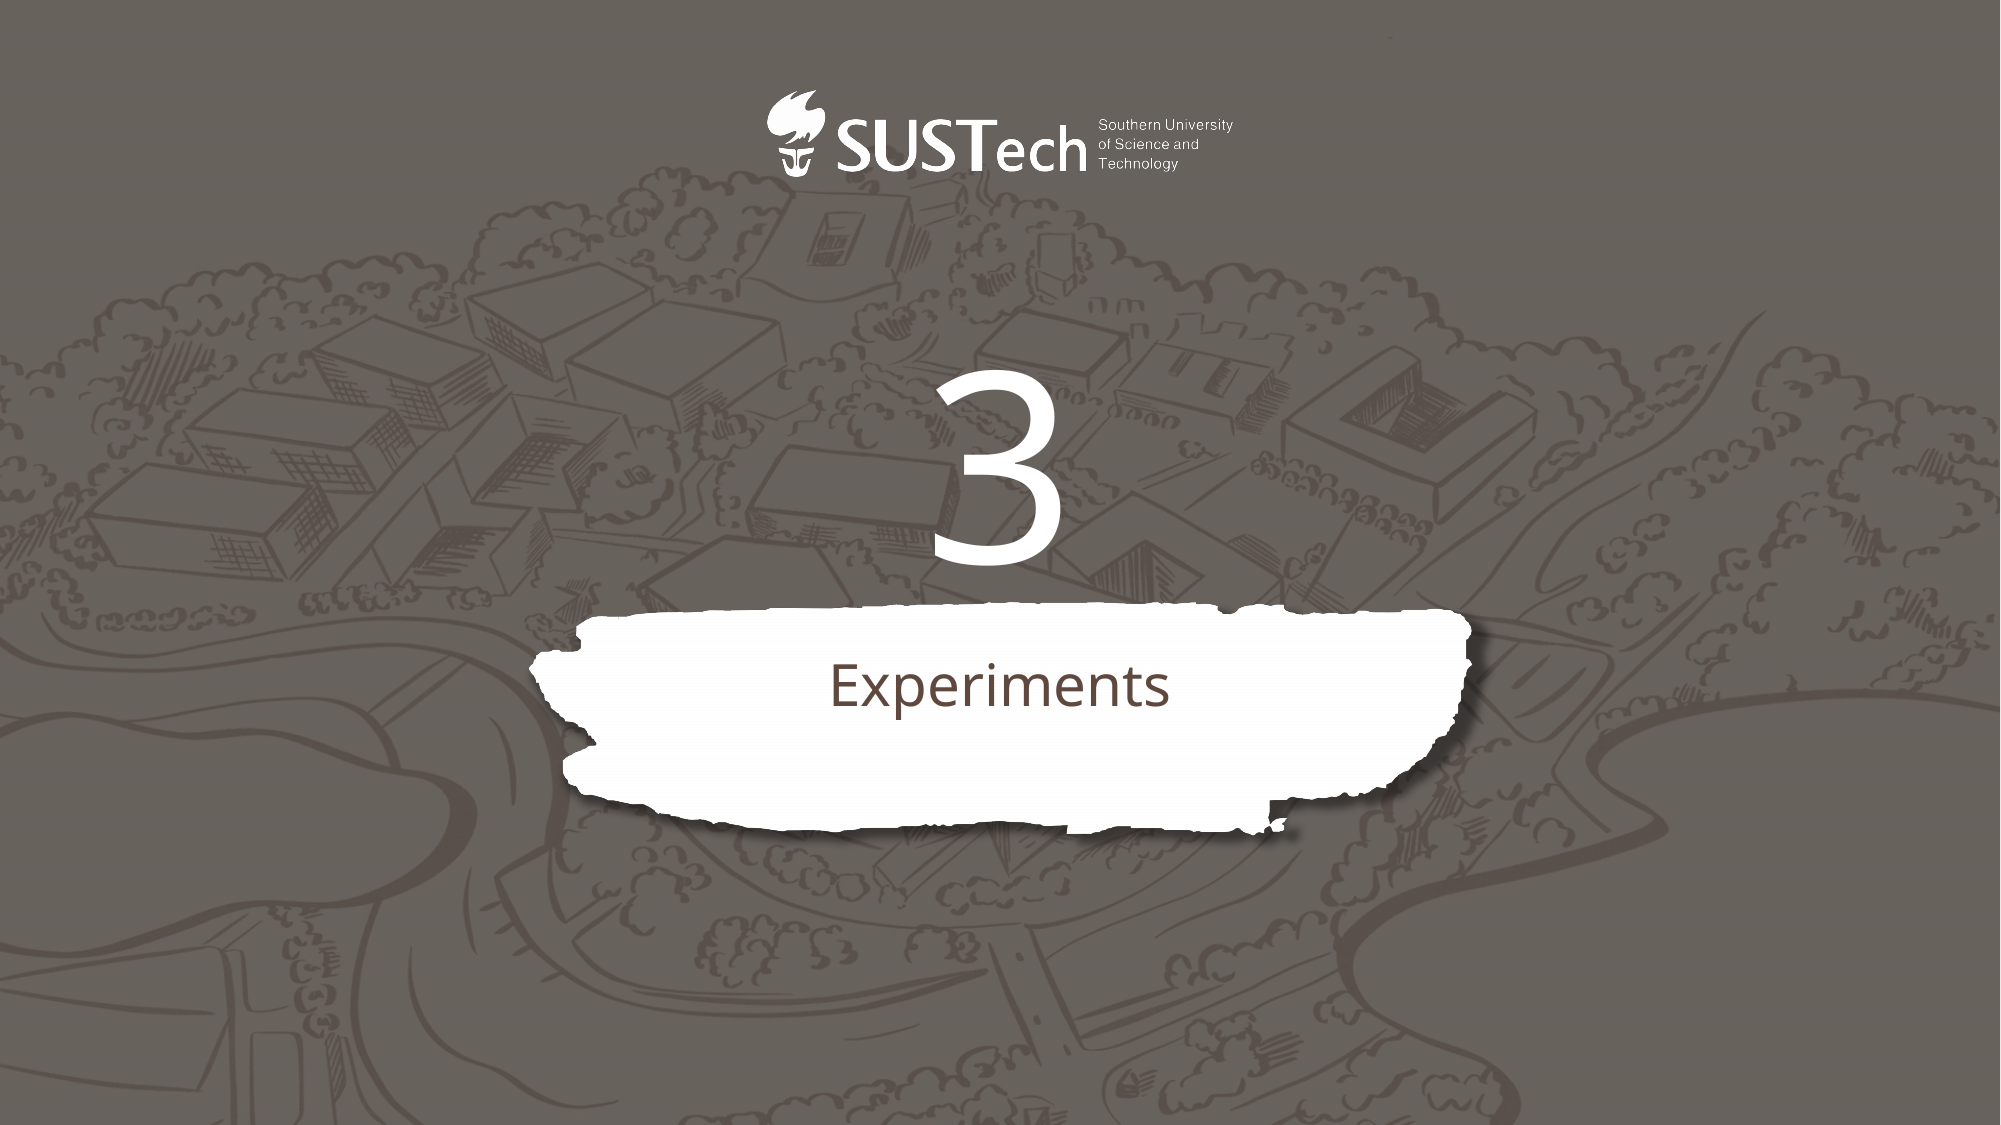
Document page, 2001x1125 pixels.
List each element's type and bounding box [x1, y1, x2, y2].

text_box [527, 289, 1473, 836]
picture [0, 0, 2001, 1125]
